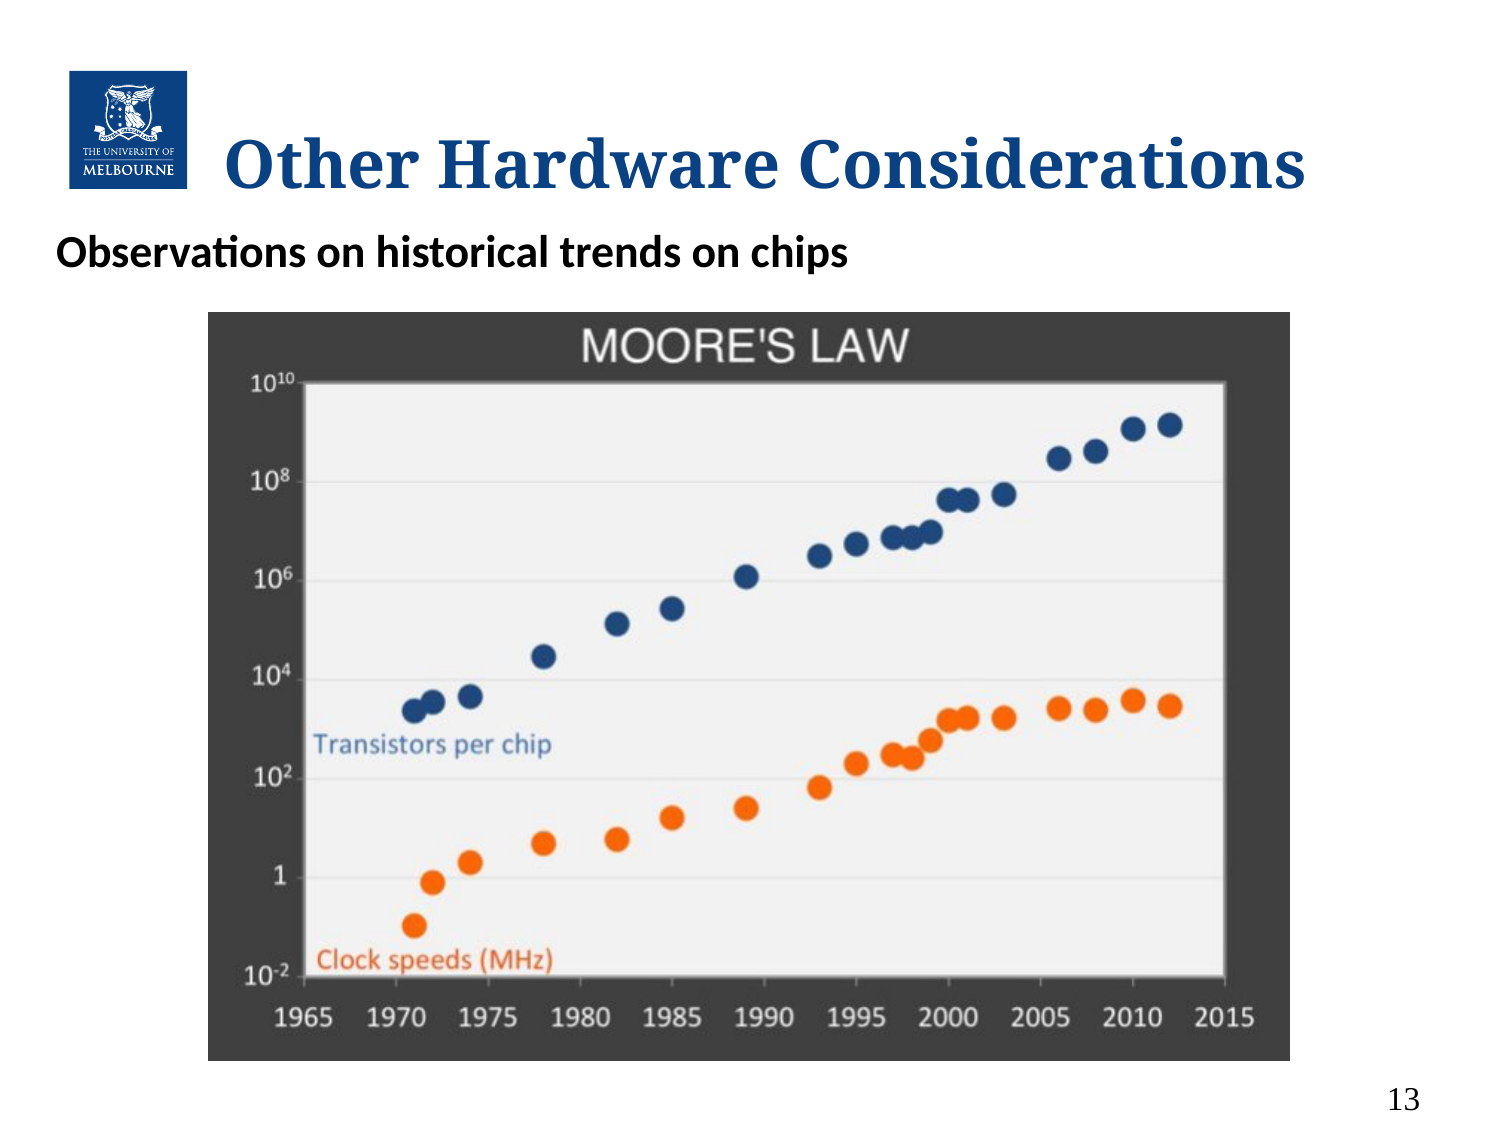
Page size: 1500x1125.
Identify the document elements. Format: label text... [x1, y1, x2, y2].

title Other Hardware Considerations [208, 64, 1443, 211]
picture [208, 312, 1290, 1061]
list Observations on historical trends on chips [40, 228, 1459, 1125]
